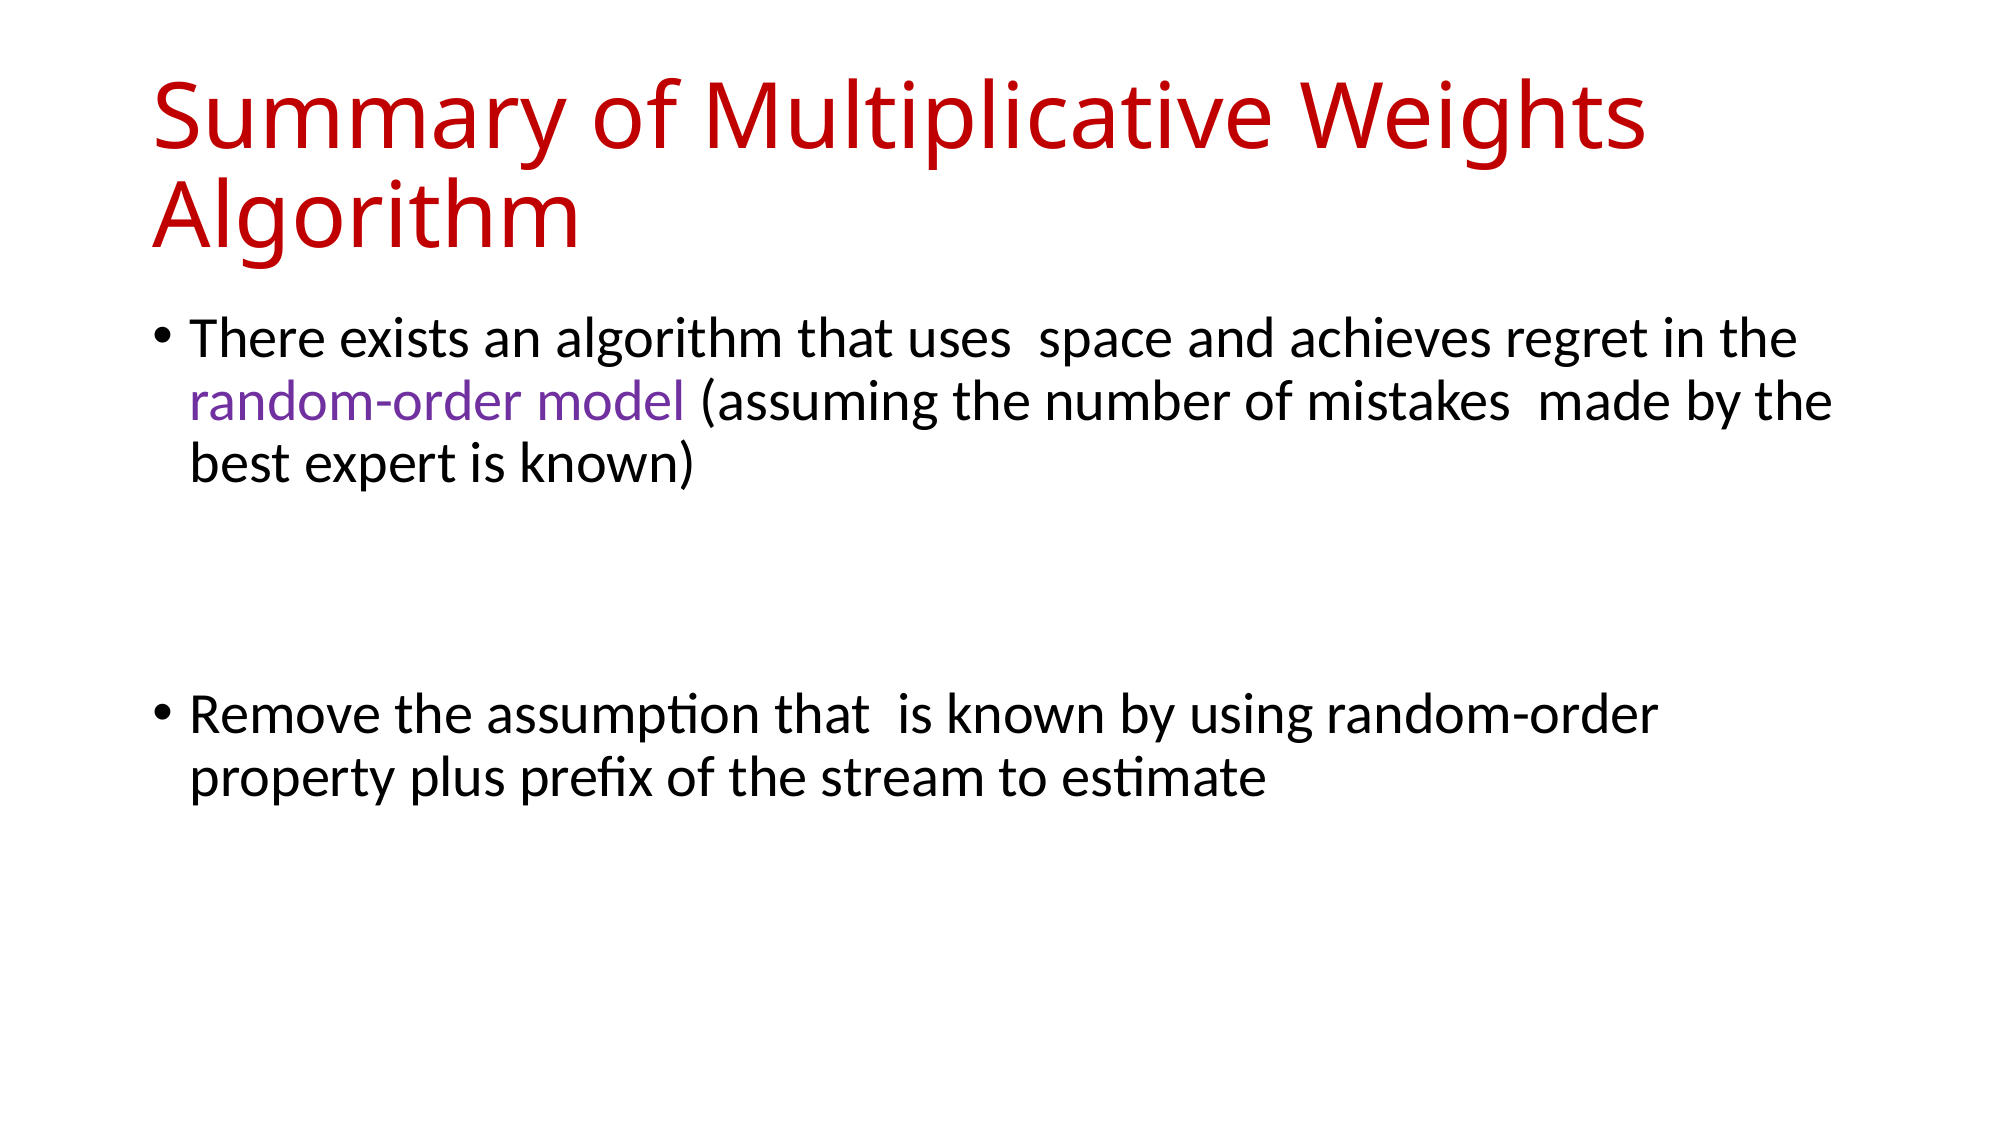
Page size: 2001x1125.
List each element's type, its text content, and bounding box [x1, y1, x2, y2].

title Summary of Multiplicative Weights Algorithm [137, 59, 1863, 278]
